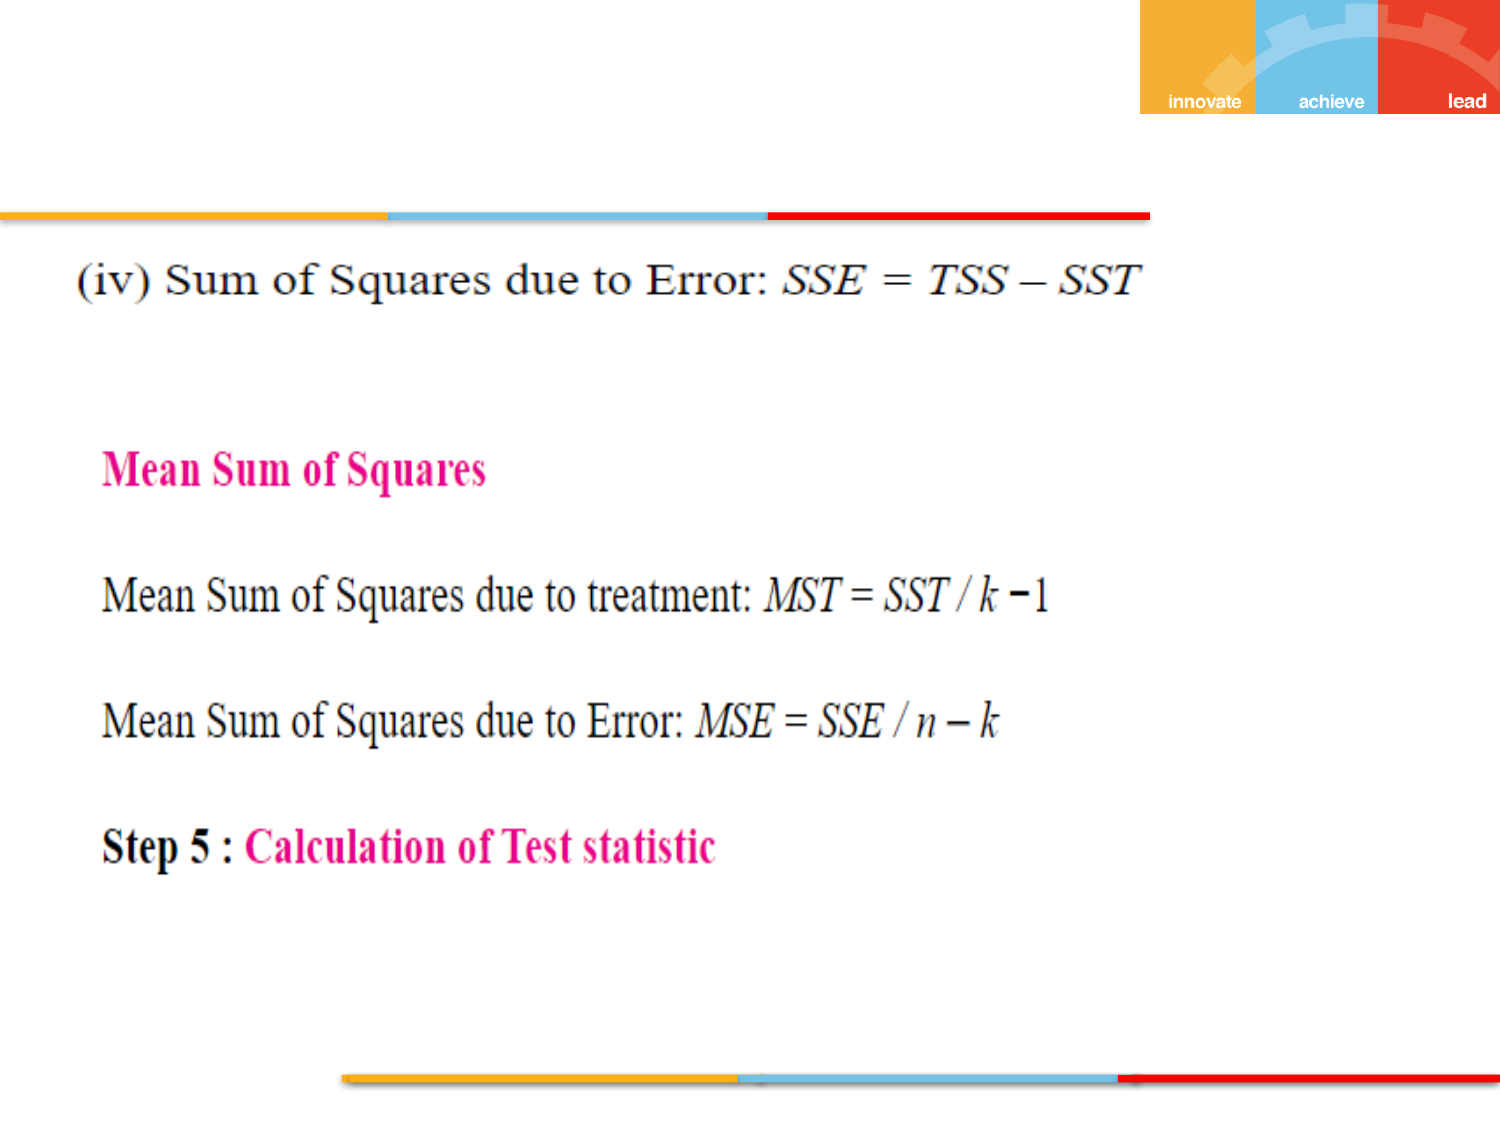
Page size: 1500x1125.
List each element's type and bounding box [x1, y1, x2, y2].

picture [44, 236, 1327, 336]
picture [19, 395, 1481, 915]
picture [1140, 0, 1500, 114]
